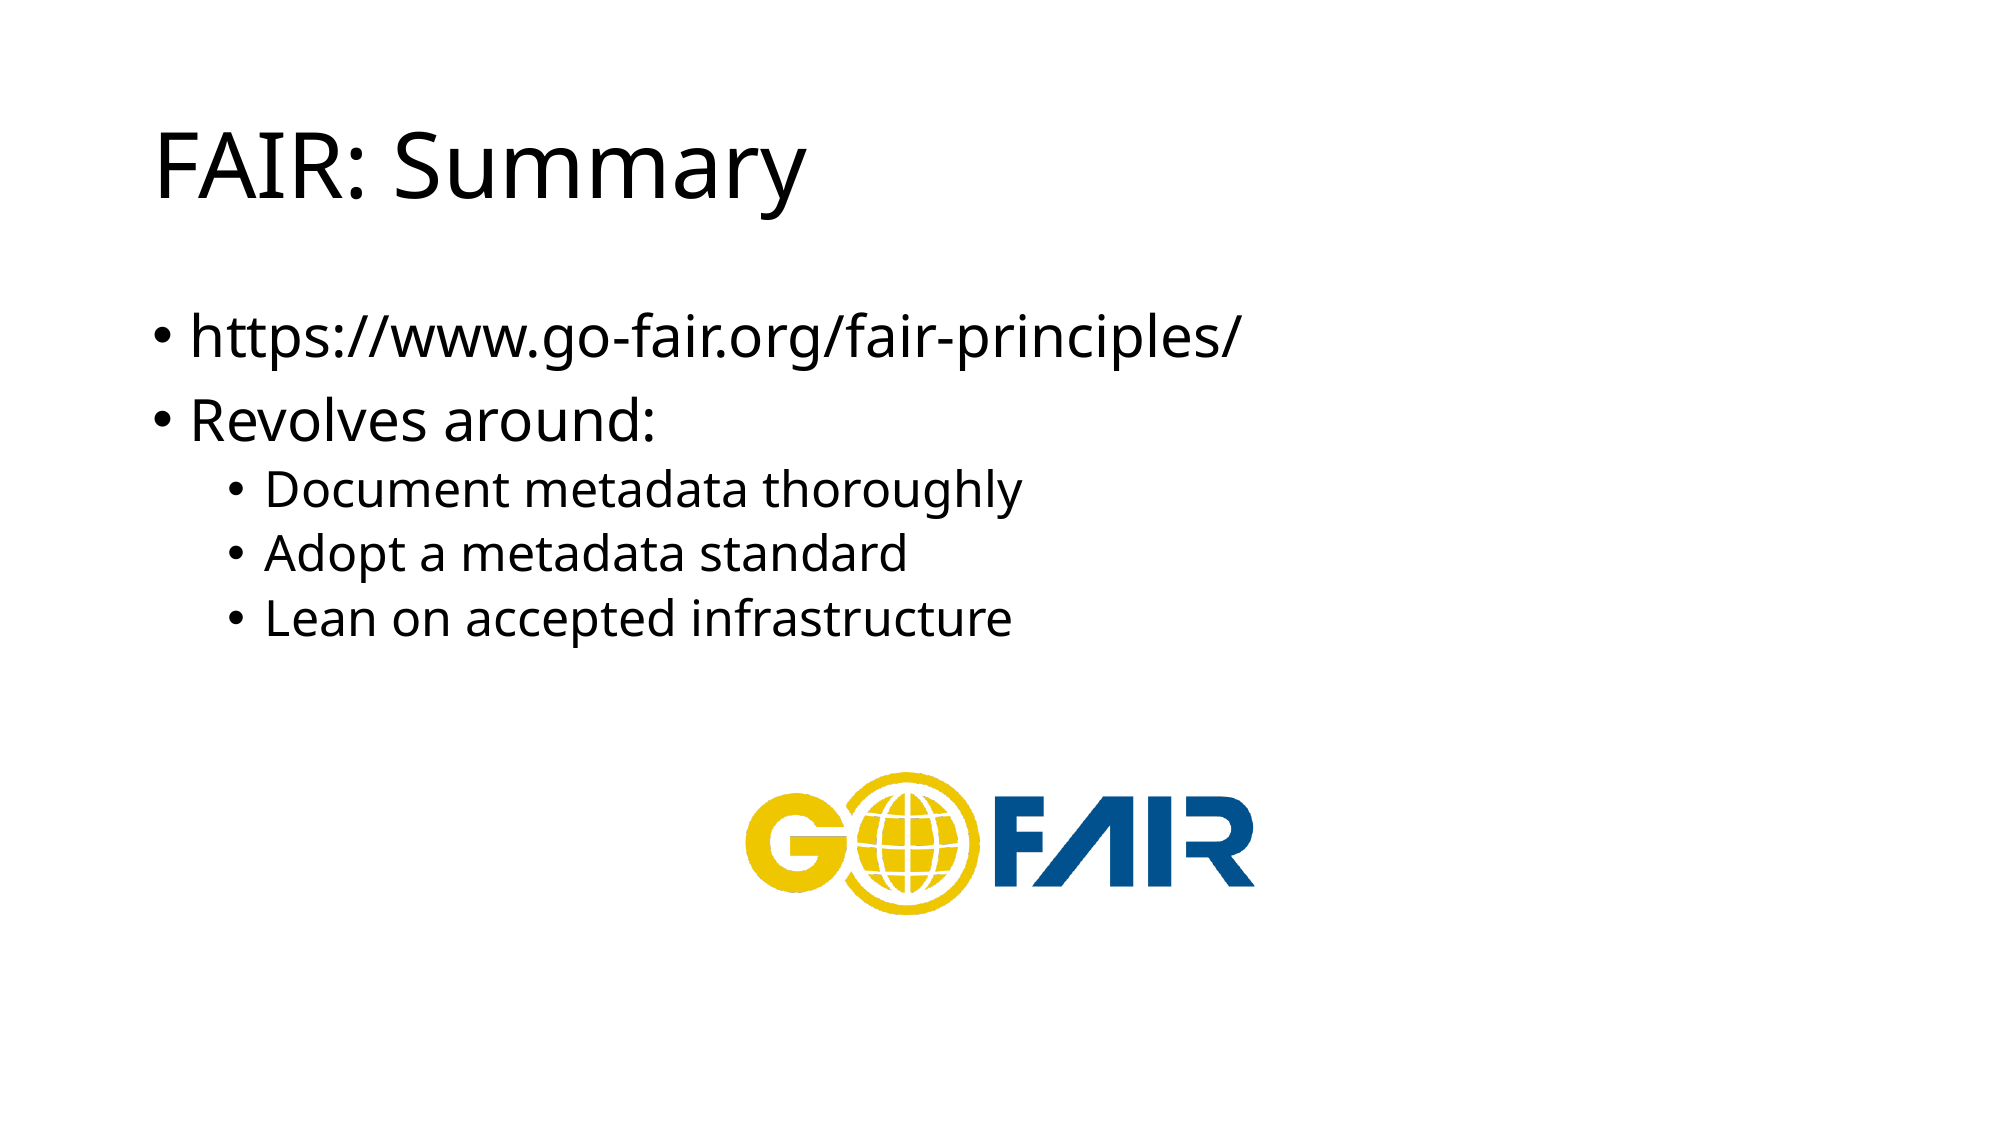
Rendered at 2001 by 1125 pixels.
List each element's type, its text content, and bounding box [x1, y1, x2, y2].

picture [744, 771, 1256, 916]
title FAIR: Summary [137, 59, 1863, 278]
list https://www.go-fair.org/fair-principles/ Revolves around: Document metadata thoroughly Adopt a metadata standard Lean on accepted infrastructure [137, 299, 1863, 1014]
